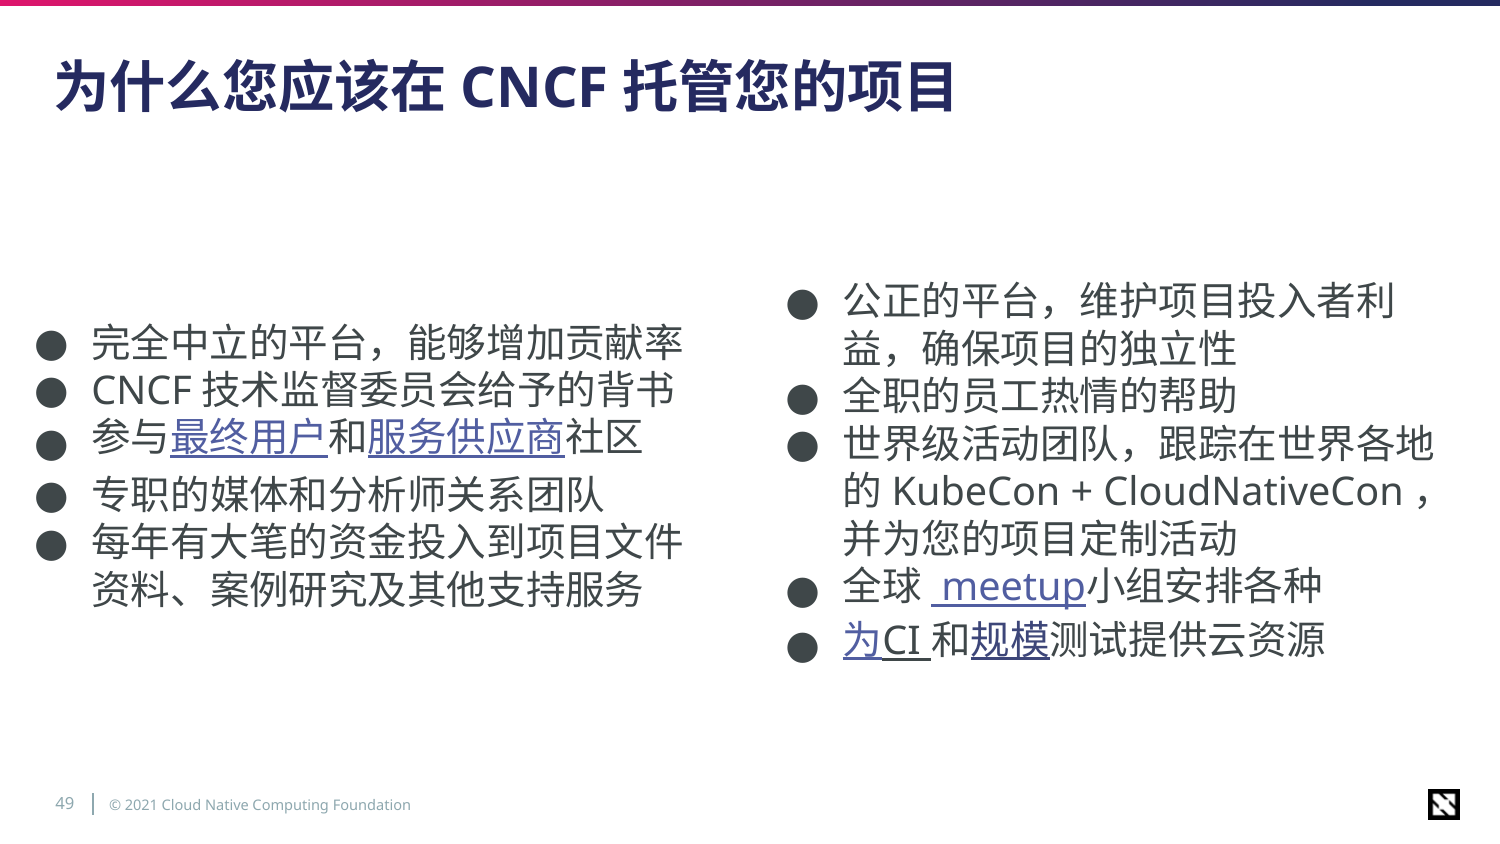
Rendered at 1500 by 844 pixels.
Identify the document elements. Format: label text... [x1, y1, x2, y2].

list 公正的平台，维护项目投入者利益，确保项目的独立性 全职的员工热情的帮助 世界级活动团队，跟踪在世界各地的KubeCon + CloudNativeCon，并为您的项目定制活动 全球 meetup小组安排各种 为CI 和规模测试提供云资源 [752, 169, 1487, 780]
picture [1428, 789, 1460, 820]
title 为什么您应该在CNCF托管您的项目 [42, 52, 1458, 126]
list 完全中立的平台，能够增加贡献率 CNCF技术监督委员会给予的背书 参与最终用户和服务供应商社区 专职的媒体和分析师关系团队 每年有大笔的资金投入到项目文件资料、案例研究及其他支持服务 [1, 159, 736, 770]
